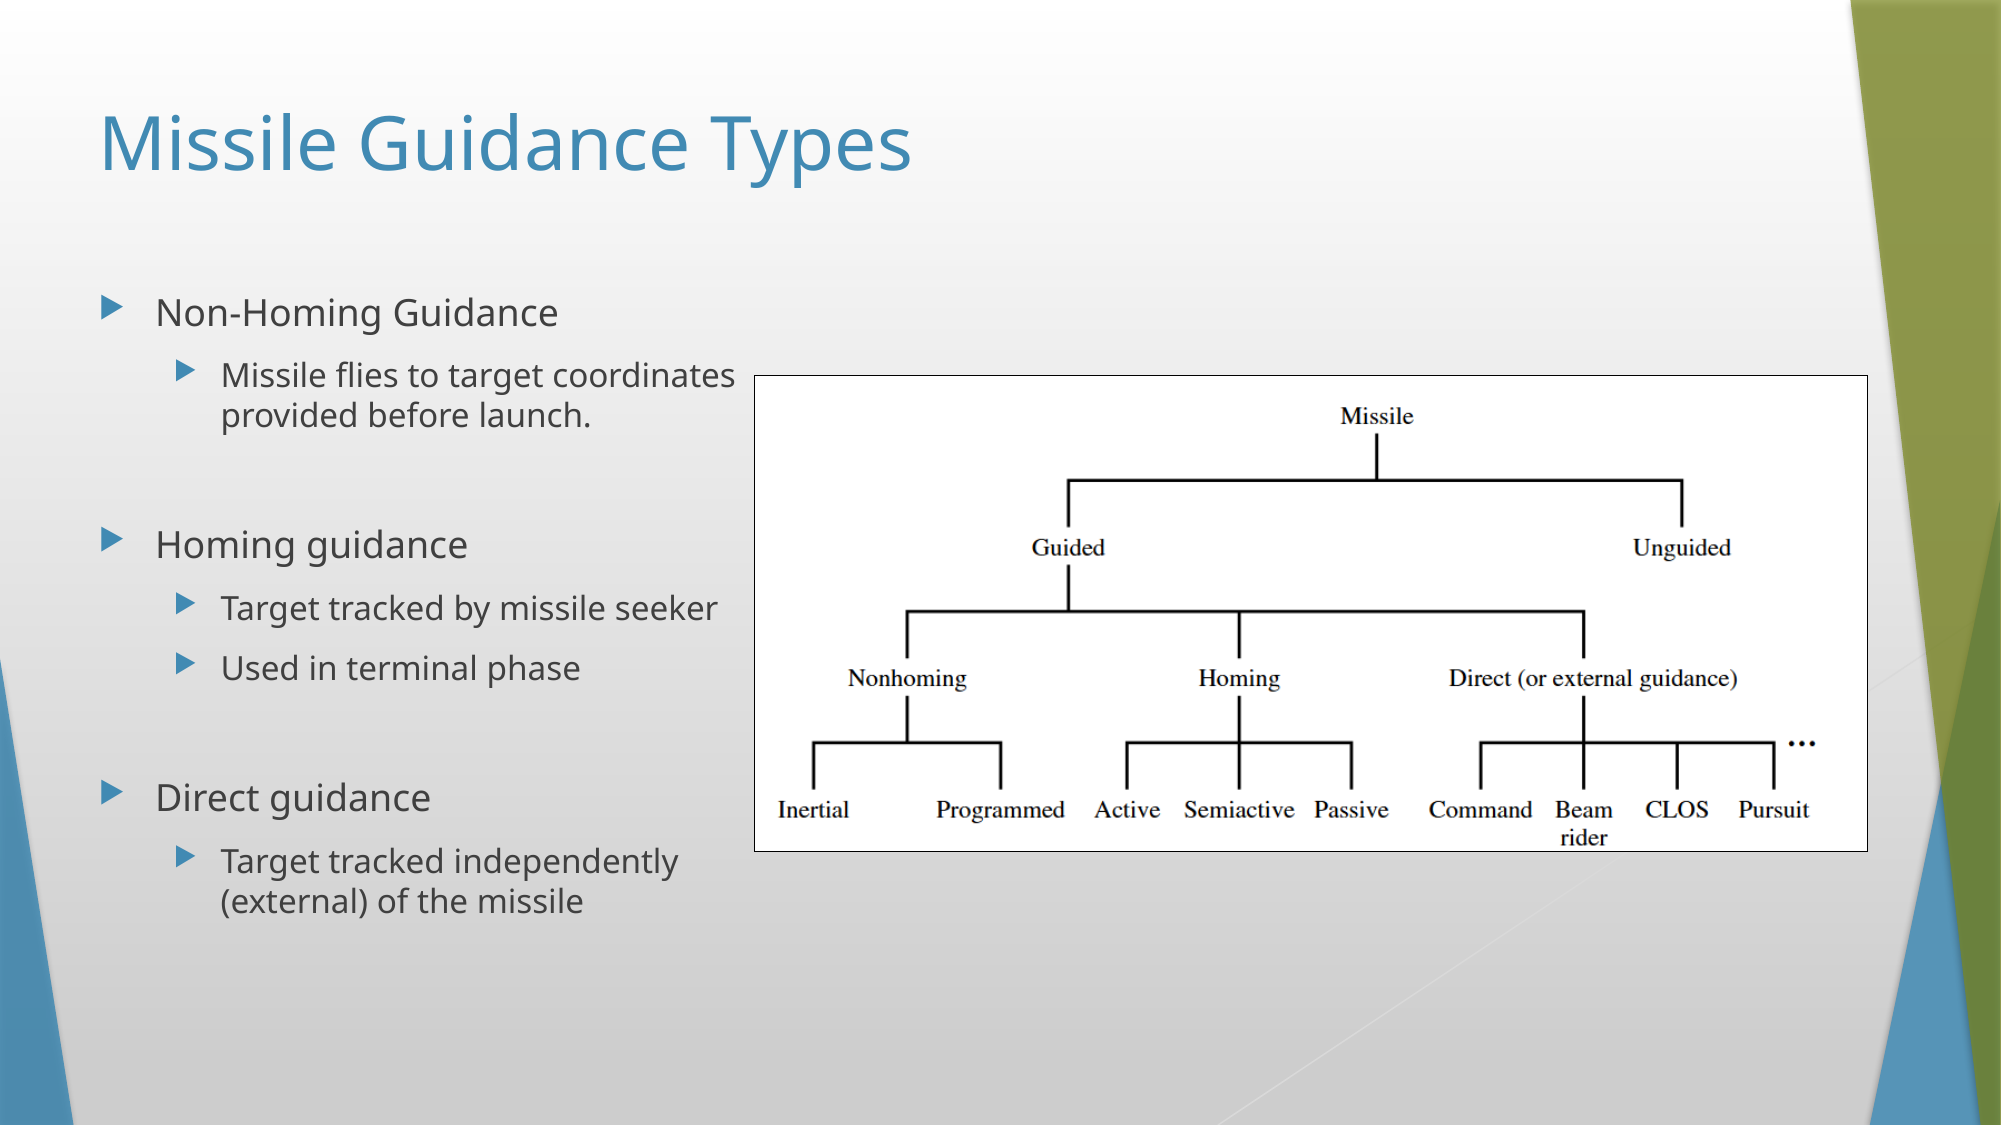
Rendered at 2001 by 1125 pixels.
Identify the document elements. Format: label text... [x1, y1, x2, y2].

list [753, 374, 1869, 853]
text_box Non-Homing Guidance Missile flies to target coordinates provided before launch. Homing guidance Target tracked by missile seeker Used in terminal phase Direct guidance Target tracked independently (external) of the missile [83, 281, 754, 990]
text_box Missile Guidance Types [83, 87, 1648, 194]
